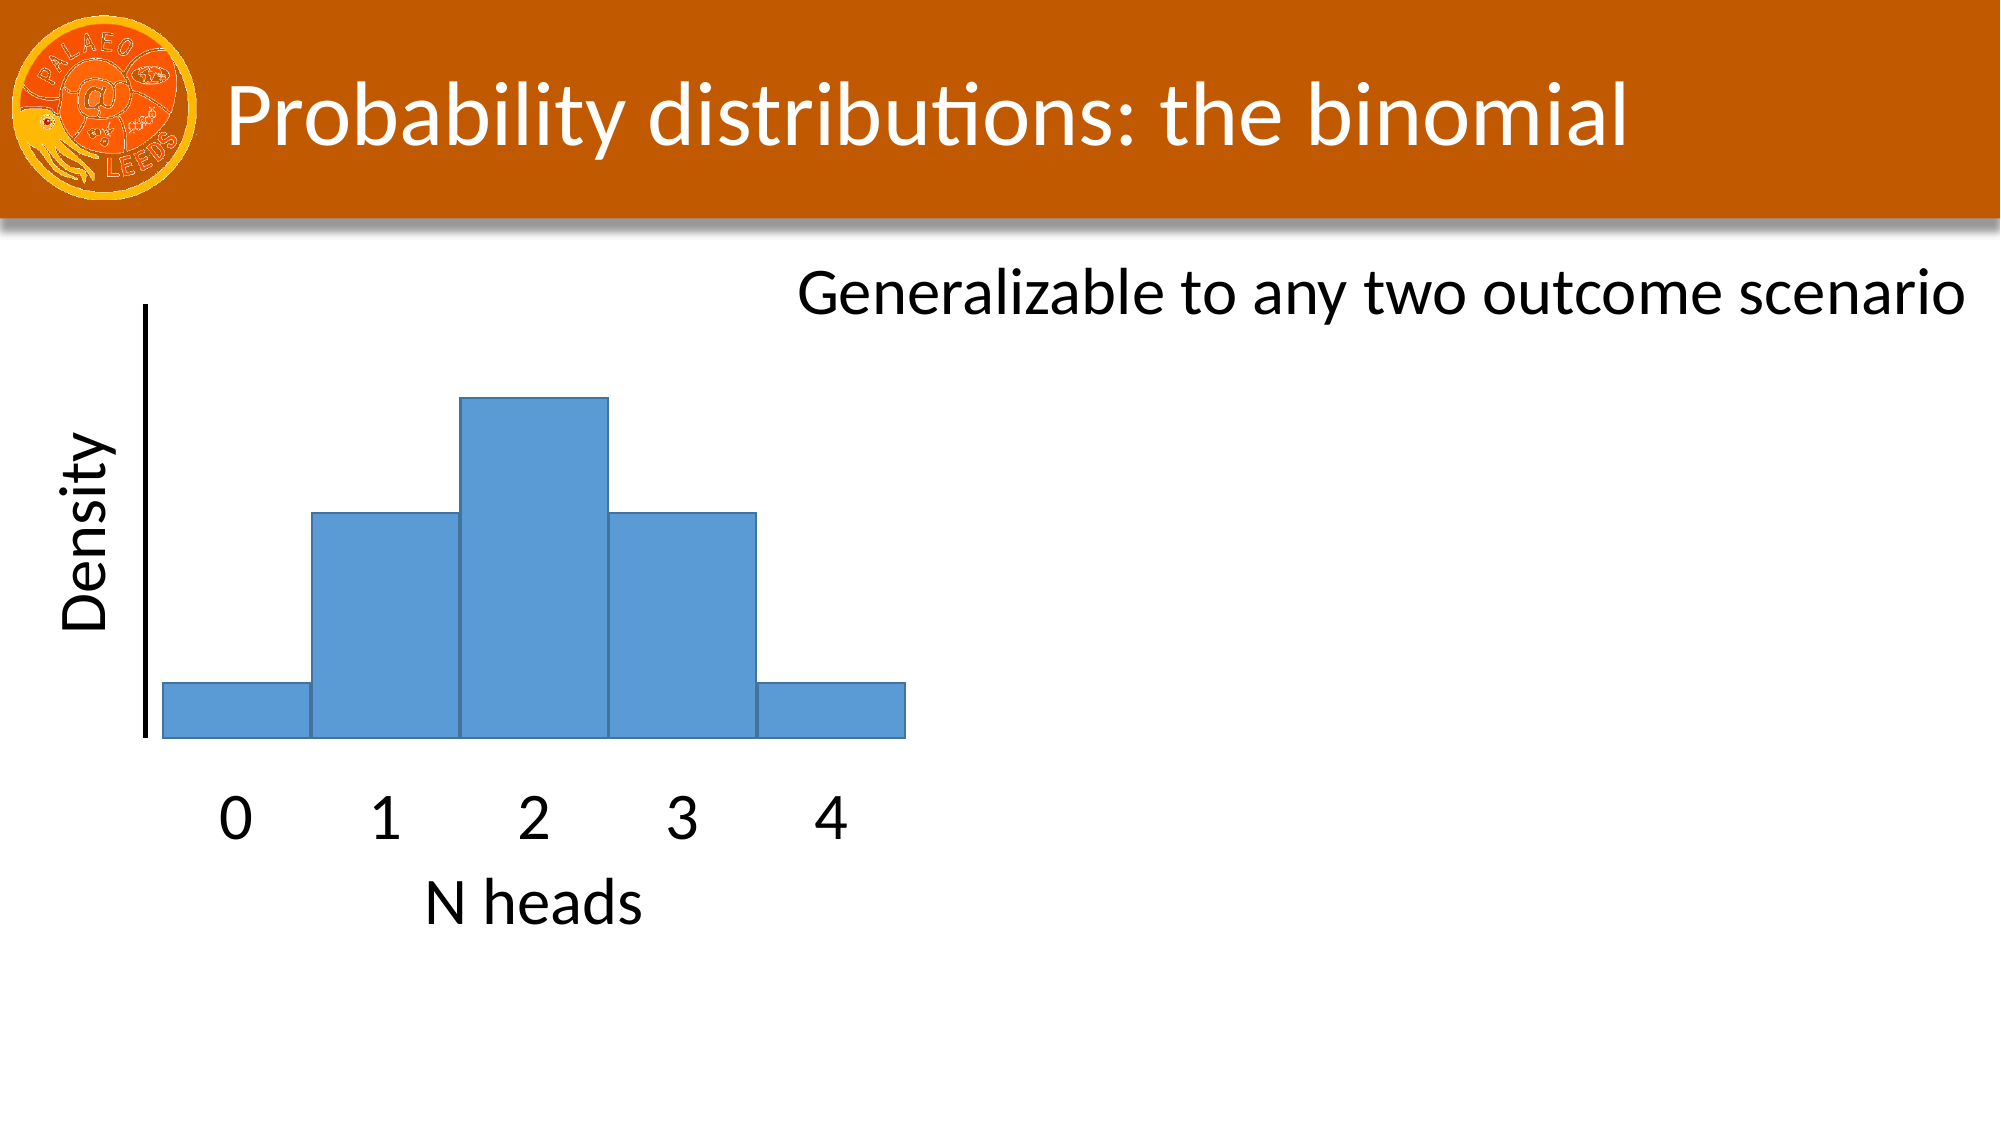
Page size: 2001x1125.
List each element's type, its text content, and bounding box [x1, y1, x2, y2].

text_box Probability distributions: the binomial [210, 17, 2000, 201]
text_box [0, 0, 2000, 219]
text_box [31, 303, 906, 947]
picture [11, 15, 197, 200]
text_box Generalizable to any two outcome scenario [755, 241, 1983, 336]
